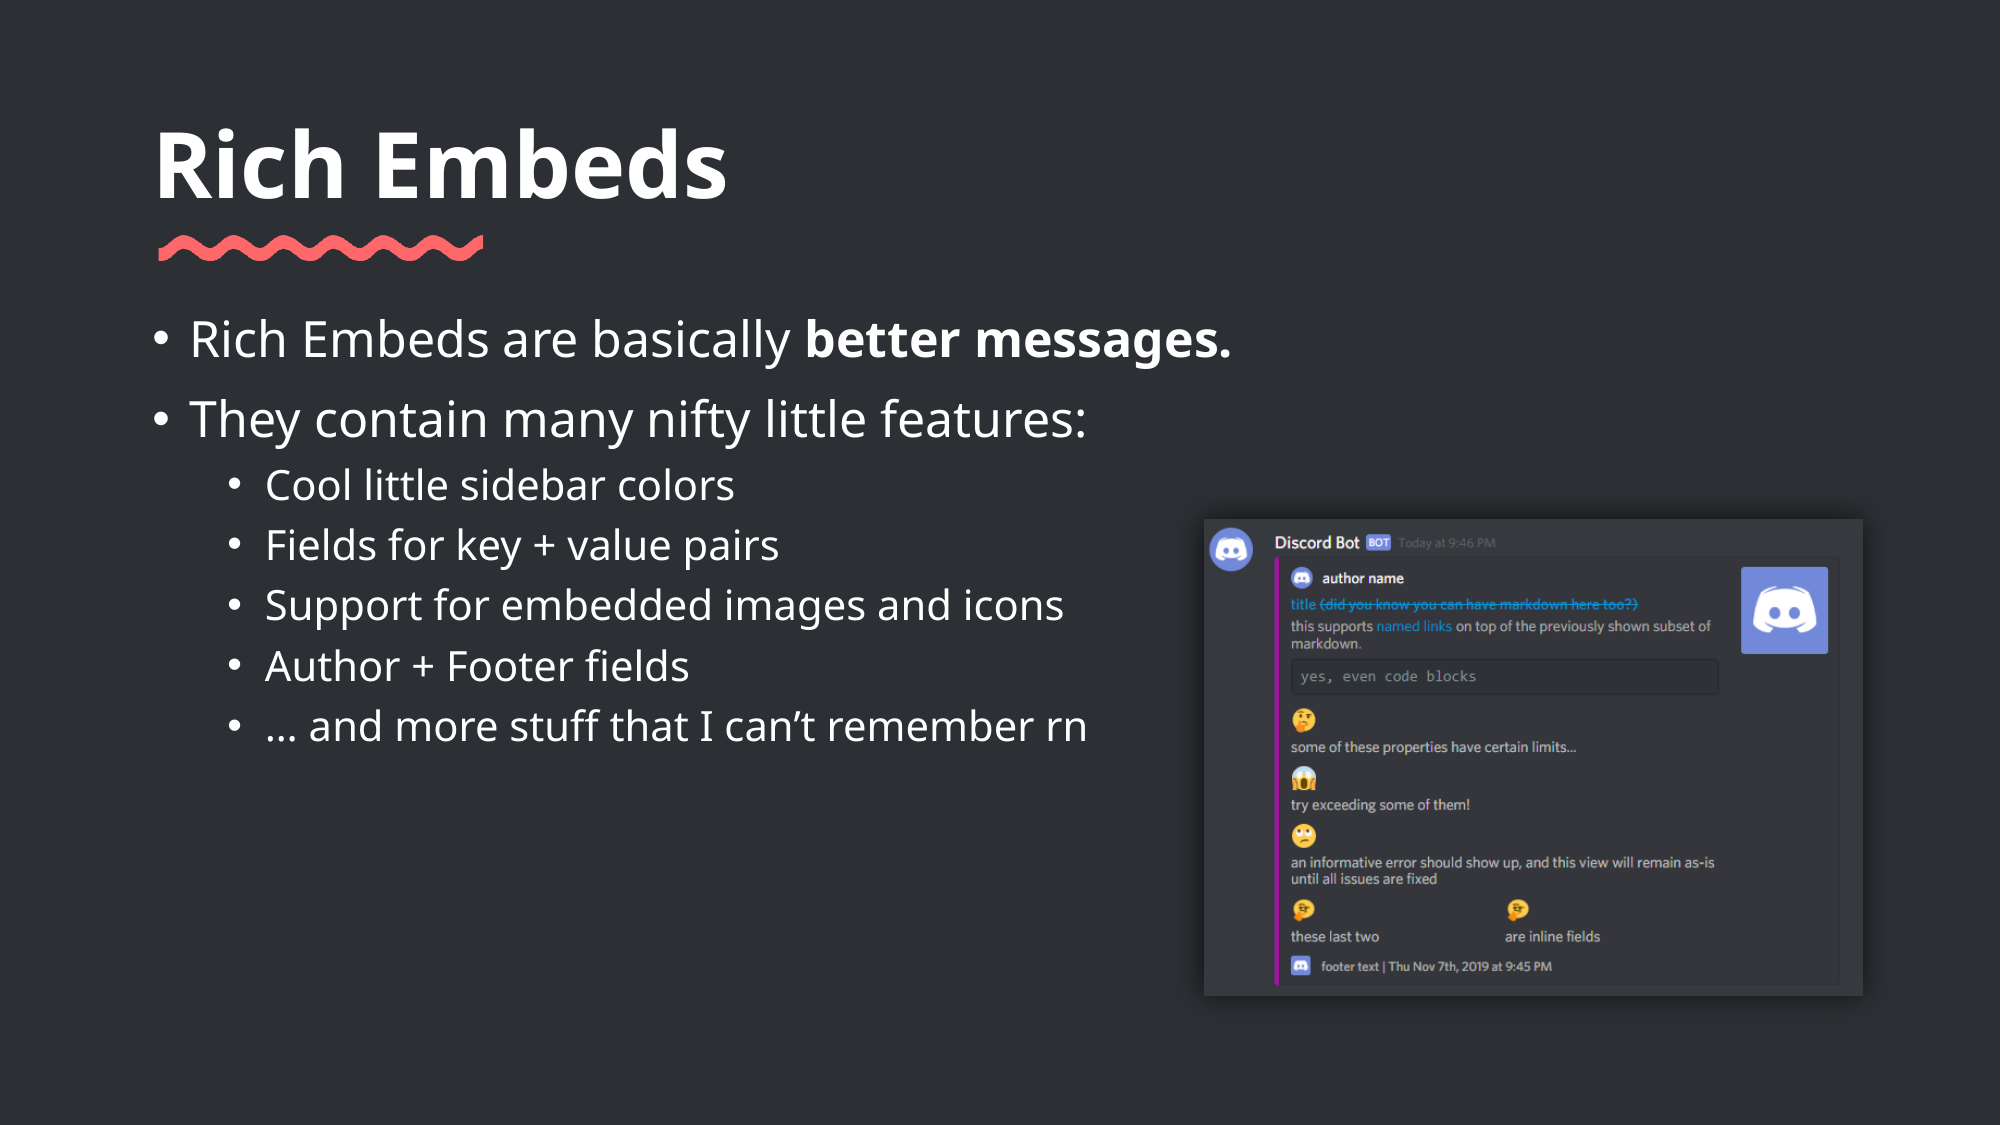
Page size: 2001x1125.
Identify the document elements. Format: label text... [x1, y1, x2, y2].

title Rich Embeds [137, 59, 1863, 278]
list Rich Embeds are basically better messages. They contain many nifty little features: Cool little sidebar colors Fields for key + value pairs Support for embedded images and icons Author + Footer fields … and more stuff that I can’t remember rn [137, 299, 1863, 1014]
picture [1204, 519, 1863, 996]
